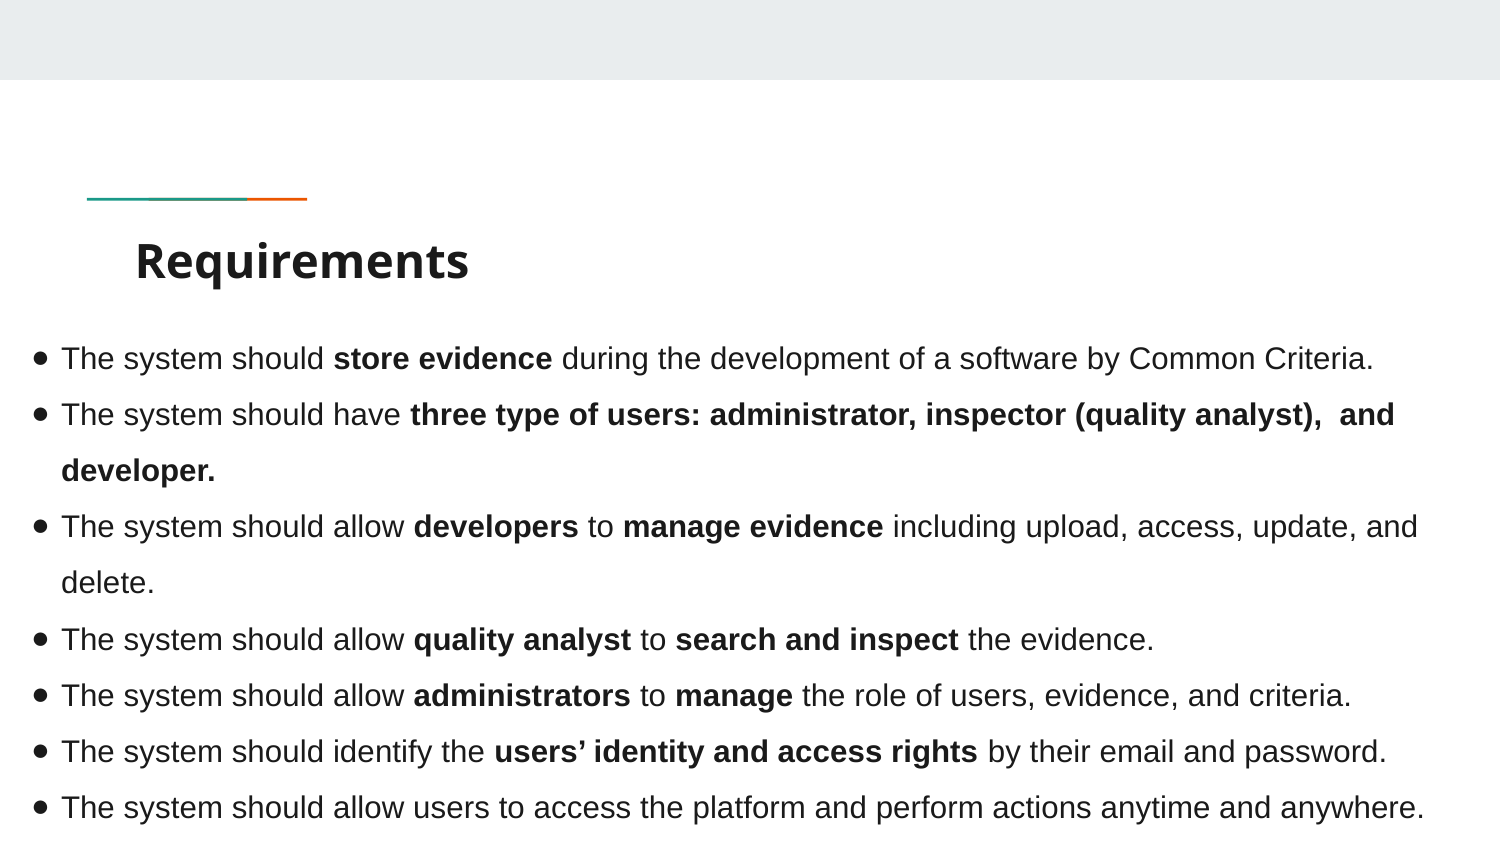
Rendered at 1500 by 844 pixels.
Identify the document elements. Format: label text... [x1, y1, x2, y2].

list The system should store evidence during the development of a software by Common Criteria. The system should have three type of users: administrator, inspector (quality analyst), and developer. The system should allow developers to manage evidence including upload, access, update, and delete. The system should allow quality analyst to search and inspect the evidence. The system should allow administrators to manage the role of users, evidence, and criteria. The system should identify the users’ identity and access rights by their email and password. The system should allow users to access the platform and perform actions anytime and anywhere. [15, 304, 1485, 798]
title Requirements [119, 216, 1381, 304]
